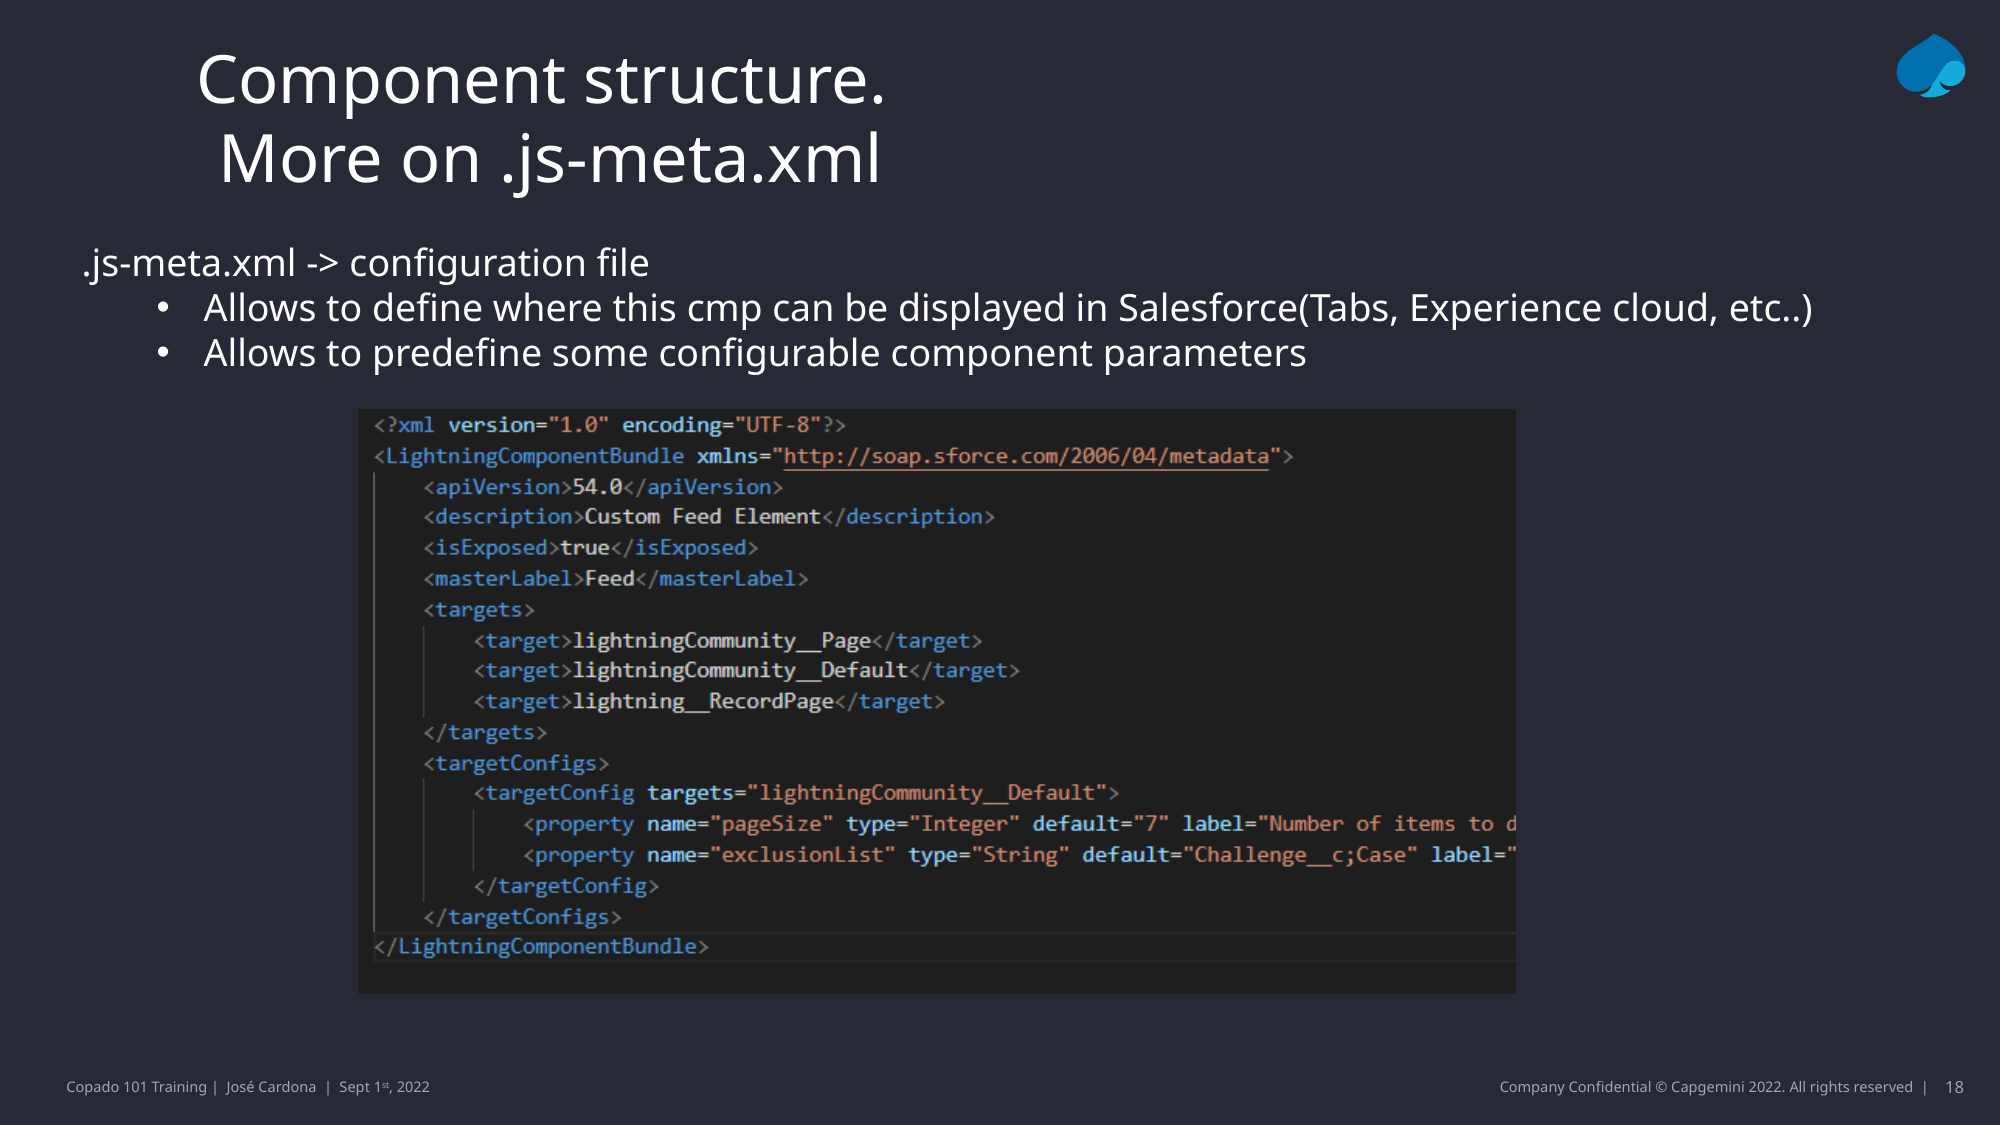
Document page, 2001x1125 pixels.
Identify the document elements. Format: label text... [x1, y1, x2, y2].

picture [358, 409, 1516, 994]
text_box Component structure. More on .js-meta.xml [0, 28, 1130, 204]
text_box .js-meta.xml -> configuration file Allows to define where this cmp can be displayed in Salesforce(Tabs, Experience cloud, etc..) Allows to predefine some configurable component parameters [66, 231, 1863, 382]
